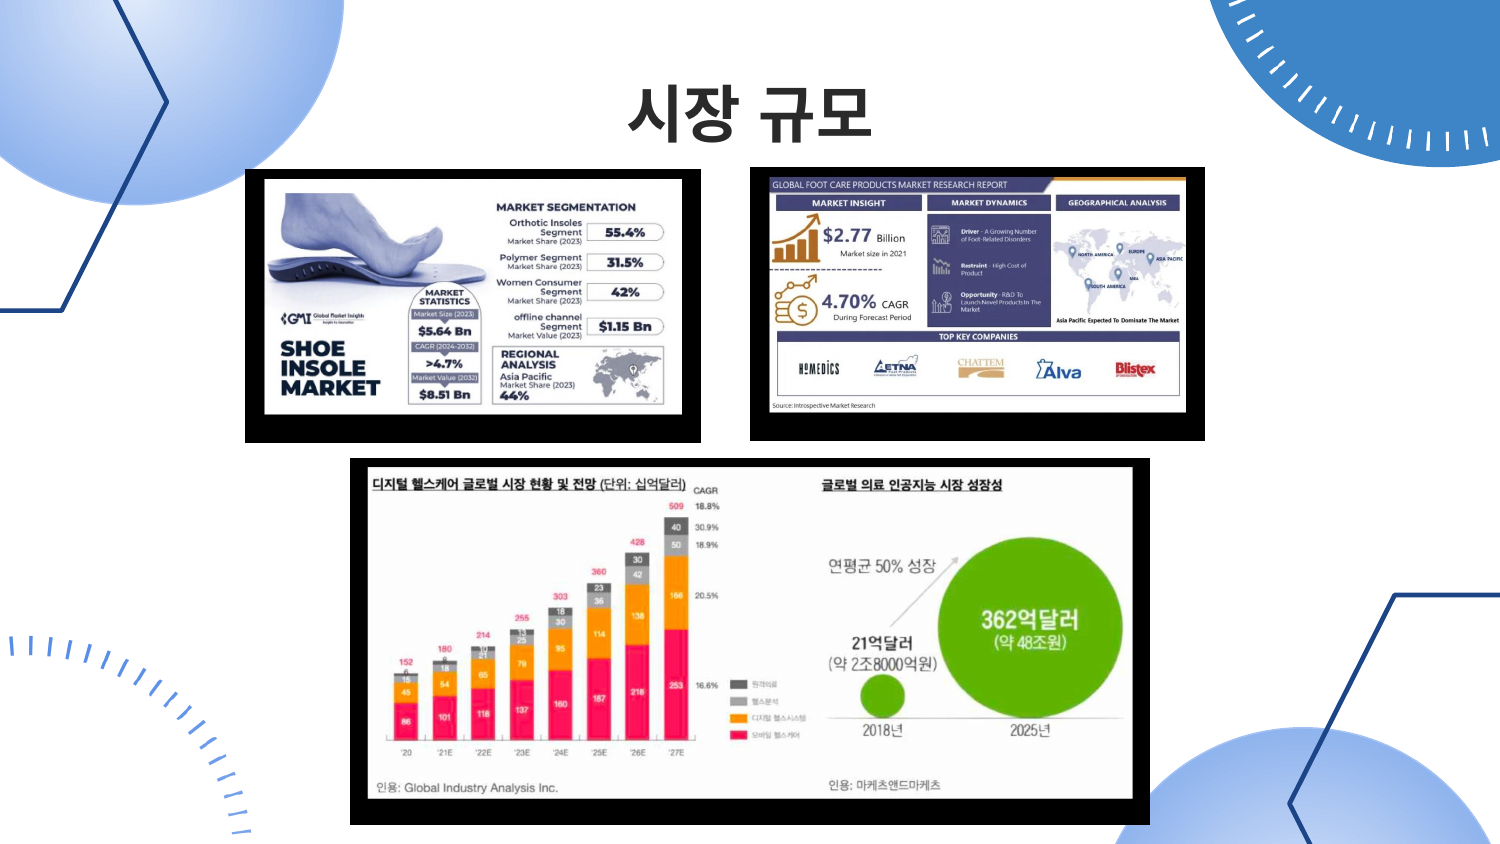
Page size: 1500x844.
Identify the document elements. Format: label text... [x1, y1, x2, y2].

text_box [1115, 727, 1326, 844]
text_box [116, 0, 344, 60]
text_box [116, 155, 270, 205]
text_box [1197, 0, 1500, 168]
text_box 시장 규모 [118, 60, 1192, 155]
text_box [1289, 595, 1500, 844]
picture [350, 457, 1150, 826]
picture [245, 169, 701, 444]
picture [749, 166, 1206, 441]
picture [0, 623, 264, 844]
text_box [0, 0, 146, 311]
